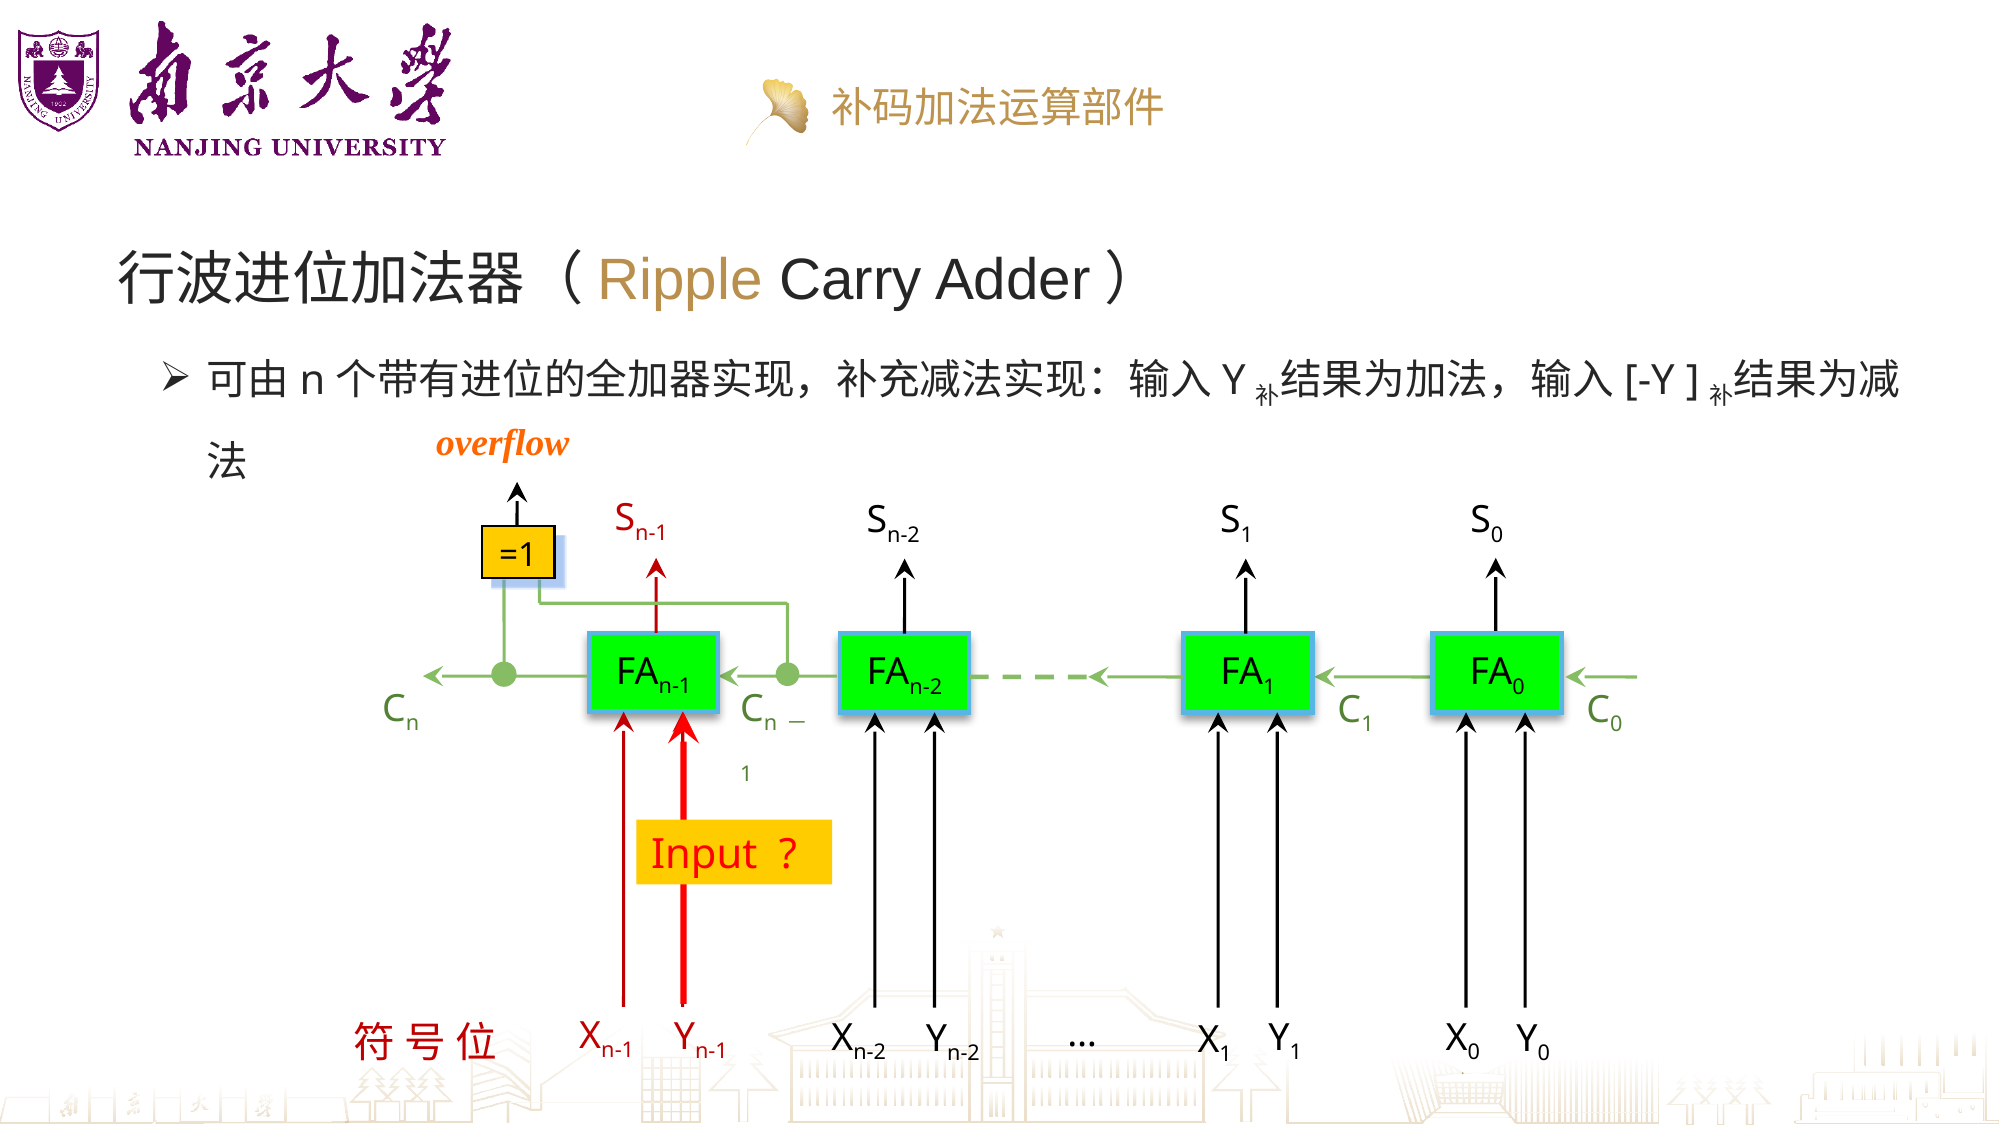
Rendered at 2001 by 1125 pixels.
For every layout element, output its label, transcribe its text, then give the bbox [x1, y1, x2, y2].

text_box 补码加法运算部件 [816, 73, 1226, 139]
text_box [816, 487, 969, 1067]
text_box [367, 486, 844, 1065]
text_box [636, 712, 833, 1004]
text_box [1372, 487, 1690, 1067]
text_box 符 号 位 [338, 1008, 552, 1074]
picture [18, 21, 451, 160]
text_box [110, 216, 1932, 398]
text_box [421, 410, 800, 687]
text_box 可由n个带有进位的全加器实现，补充减法实现：输入Y补结果为加法，输入[-Y ]补结果为减法 [144, 317, 1946, 493]
picture [731, 64, 830, 169]
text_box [969, 487, 1372, 1068]
